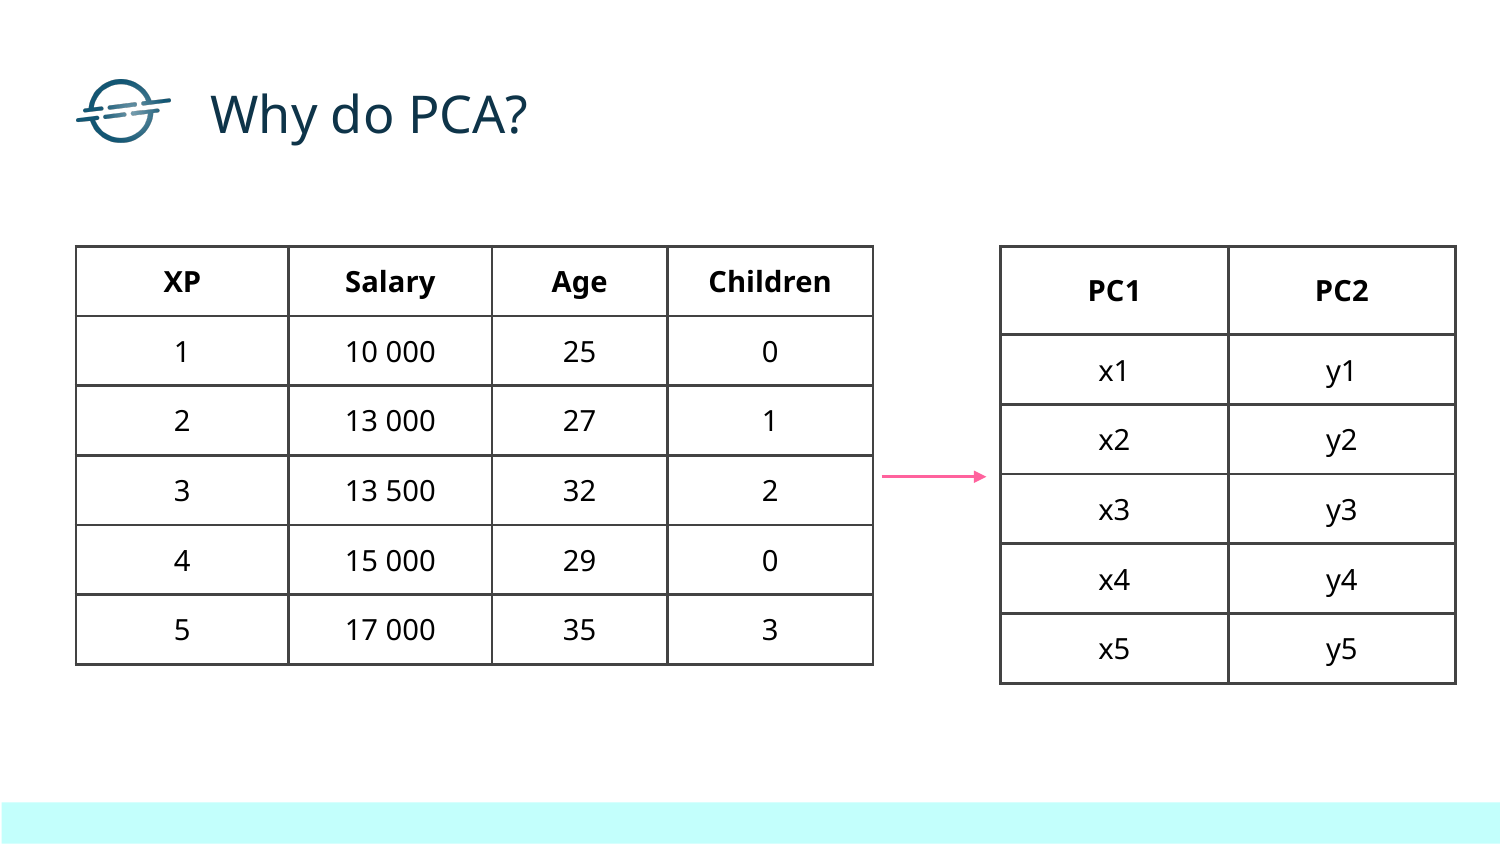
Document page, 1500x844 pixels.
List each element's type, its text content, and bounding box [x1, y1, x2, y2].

table_cell y4 [1230, 545, 1454, 612]
table_cell y1 [1230, 336, 1454, 403]
table_cell 3 [669, 596, 872, 663]
title Why do PCA? [195, 66, 1068, 154]
table_cell 25 [493, 317, 666, 384]
table_cell 27 [493, 387, 666, 454]
picture [75, 78, 171, 143]
table_cell 2 [669, 457, 872, 524]
table_cell x2 [1002, 406, 1227, 473]
table_cell x5 [1002, 615, 1227, 682]
table_header Children [669, 248, 872, 315]
table_cell 13 000 [290, 387, 491, 454]
table_cell 29 [493, 526, 666, 593]
table_cell 1 [669, 387, 872, 454]
table_cell 4 [77, 526, 287, 593]
table_cell 13 500 [290, 457, 491, 524]
table_header XP [77, 248, 287, 315]
table_header PC1 [1002, 248, 1227, 333]
table_header Age [493, 248, 666, 315]
table_cell y3 [1230, 475, 1454, 542]
table_cell 3 [77, 457, 287, 524]
table_cell y2 [1230, 406, 1454, 473]
table_cell 1 [77, 317, 287, 384]
table_cell x4 [1002, 545, 1227, 612]
table_header PC2 [1230, 248, 1454, 333]
table_cell y5 [1230, 615, 1454, 682]
table_cell x1 [1002, 336, 1227, 403]
table_cell 17 000 [290, 596, 491, 663]
table_cell 5 [77, 596, 287, 663]
table_cell 0 [669, 526, 872, 593]
table_cell x3 [1002, 475, 1227, 542]
table_cell 15 000 [290, 526, 491, 593]
table_cell 0 [669, 317, 872, 384]
table_cell 32 [493, 457, 666, 524]
table_cell 10 000 [290, 317, 491, 384]
table_cell 2 [77, 387, 287, 454]
table_header Salary [290, 248, 491, 315]
table_cell 35 [493, 596, 666, 663]
text_box [1, 802, 1500, 844]
